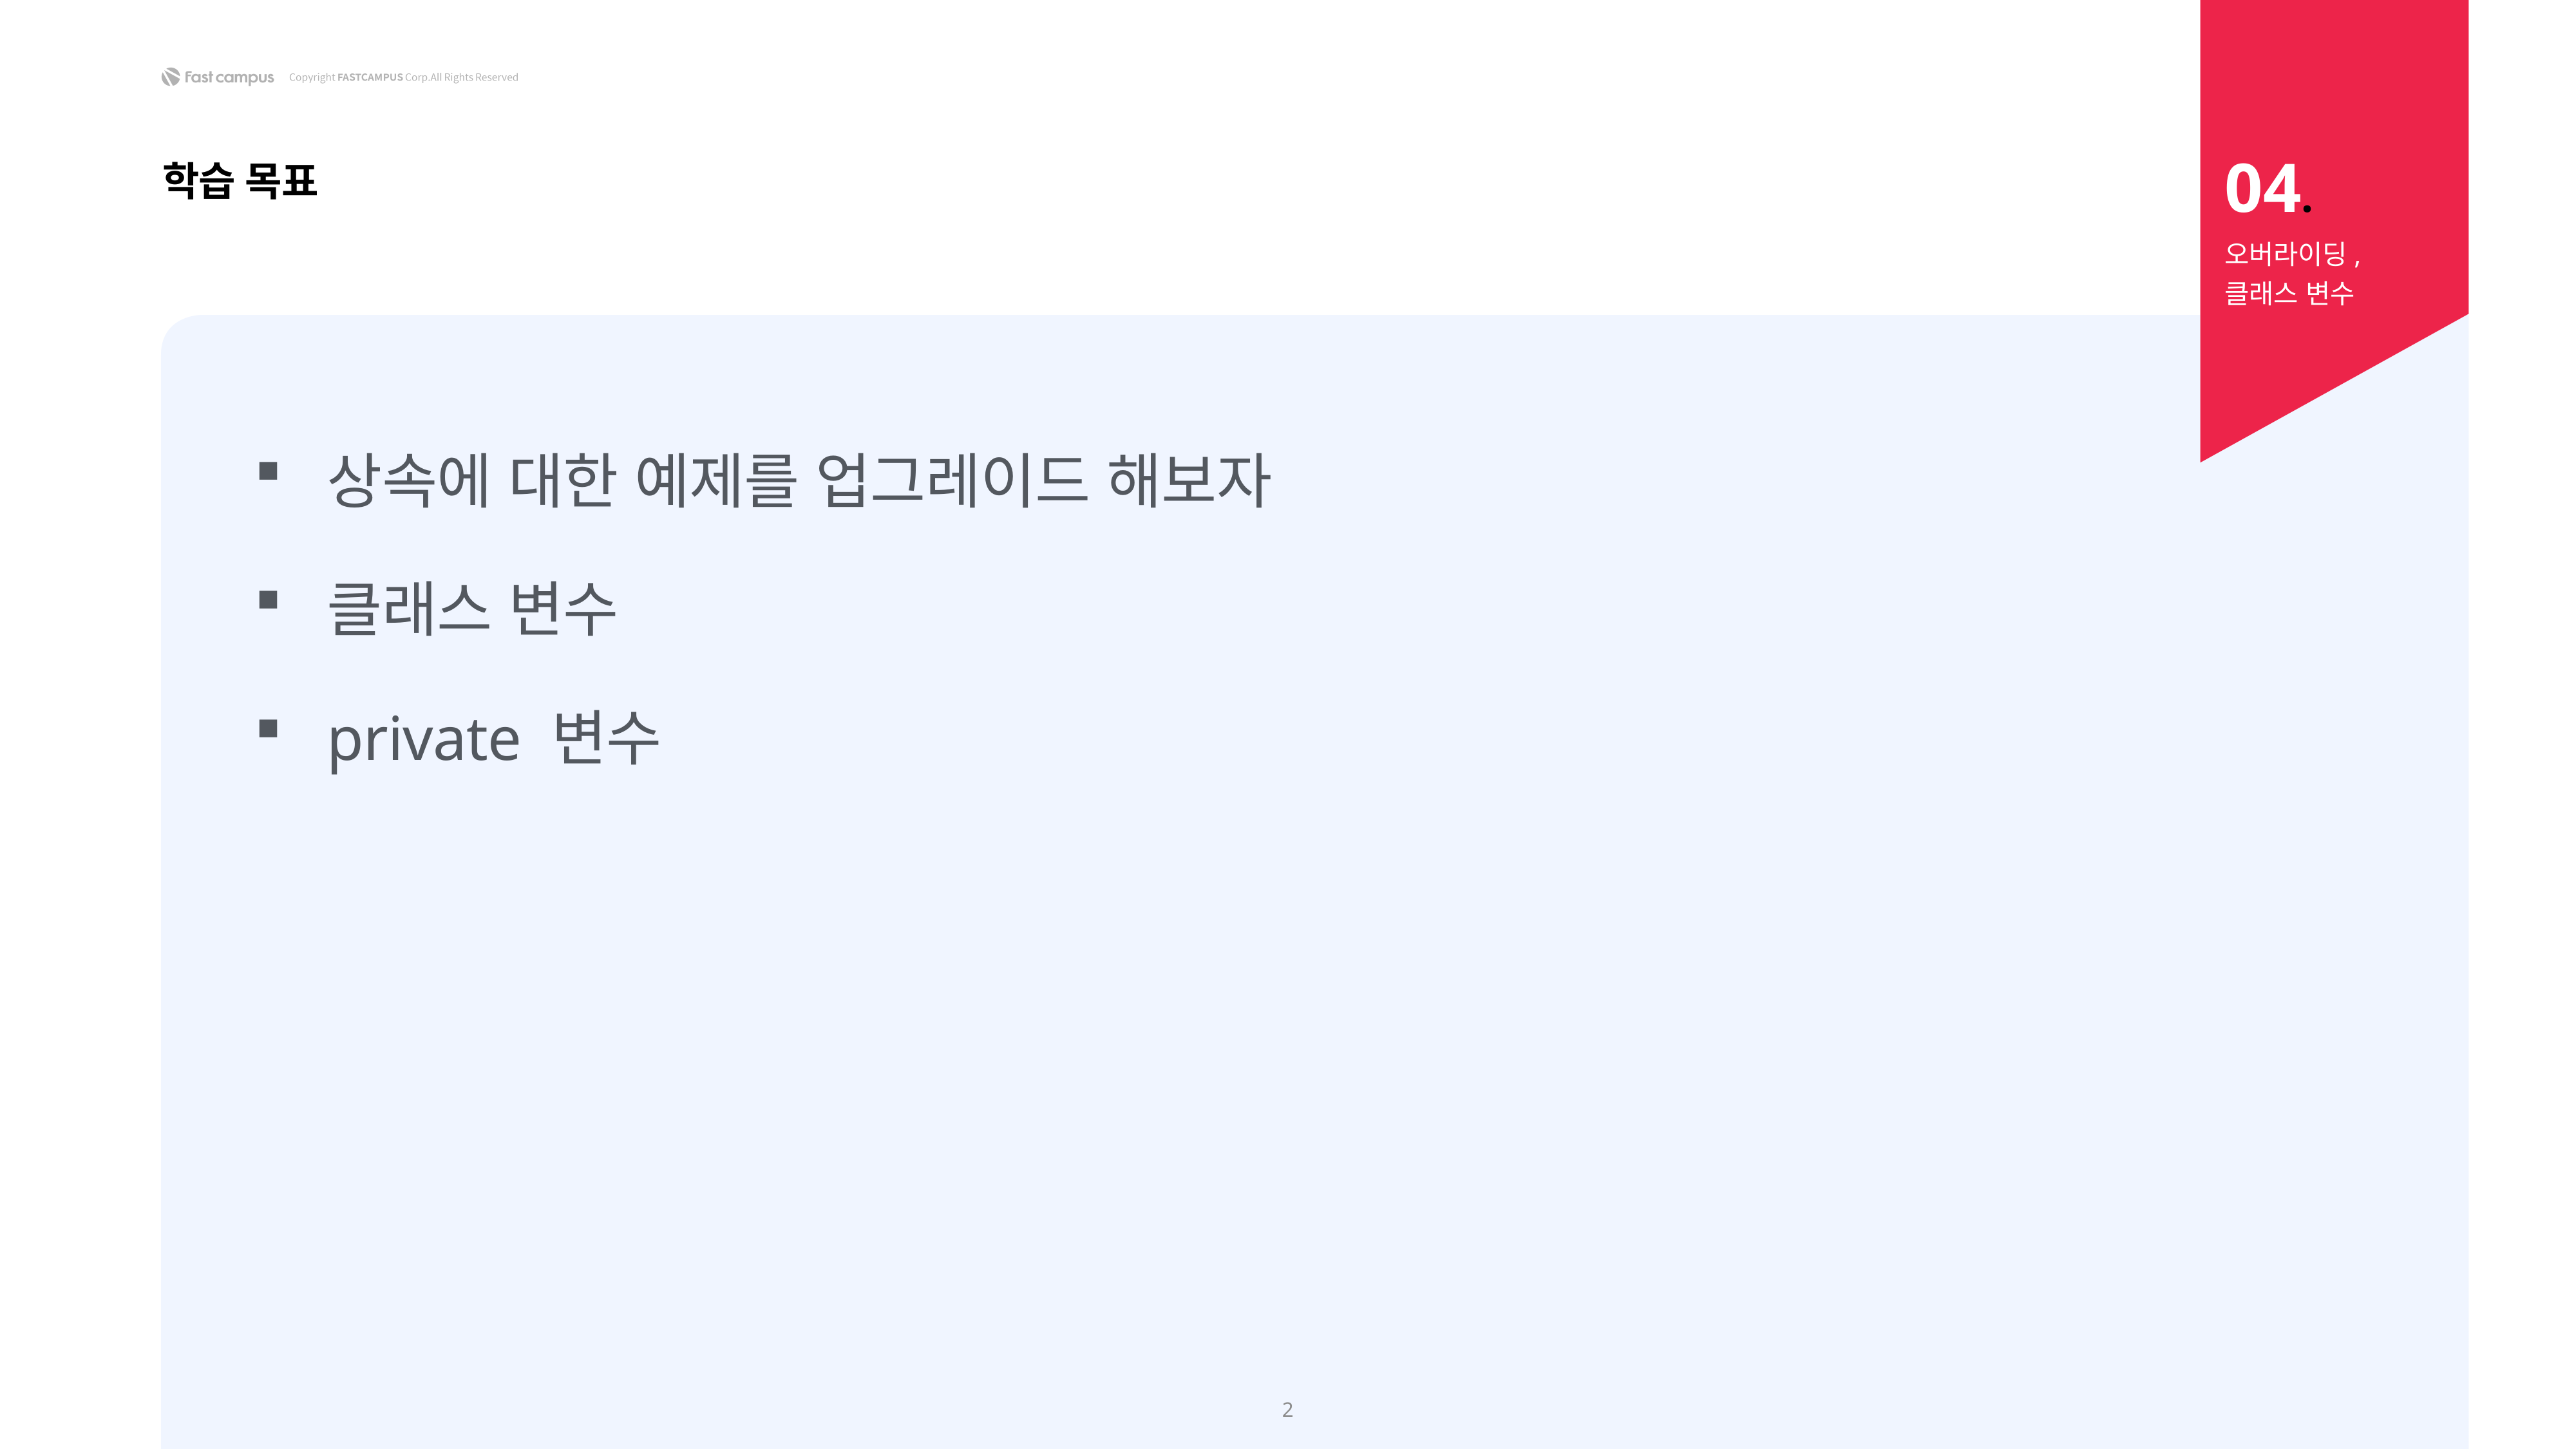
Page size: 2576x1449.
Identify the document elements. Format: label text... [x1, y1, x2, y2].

picture [0, 0, 2576, 1449]
text_box 상속에 대한 예제를 업그레이드 해보자 클래스 변수 private 변수 [253, 404, 1571, 774]
text_box 오버라이딩, 클래스 변수 [2200, 232, 2469, 314]
text_box 학습 목표 [160, 154, 631, 205]
text_box 04. [2200, 148, 2469, 232]
slide_number 2 [998, 1372, 1578, 1449]
